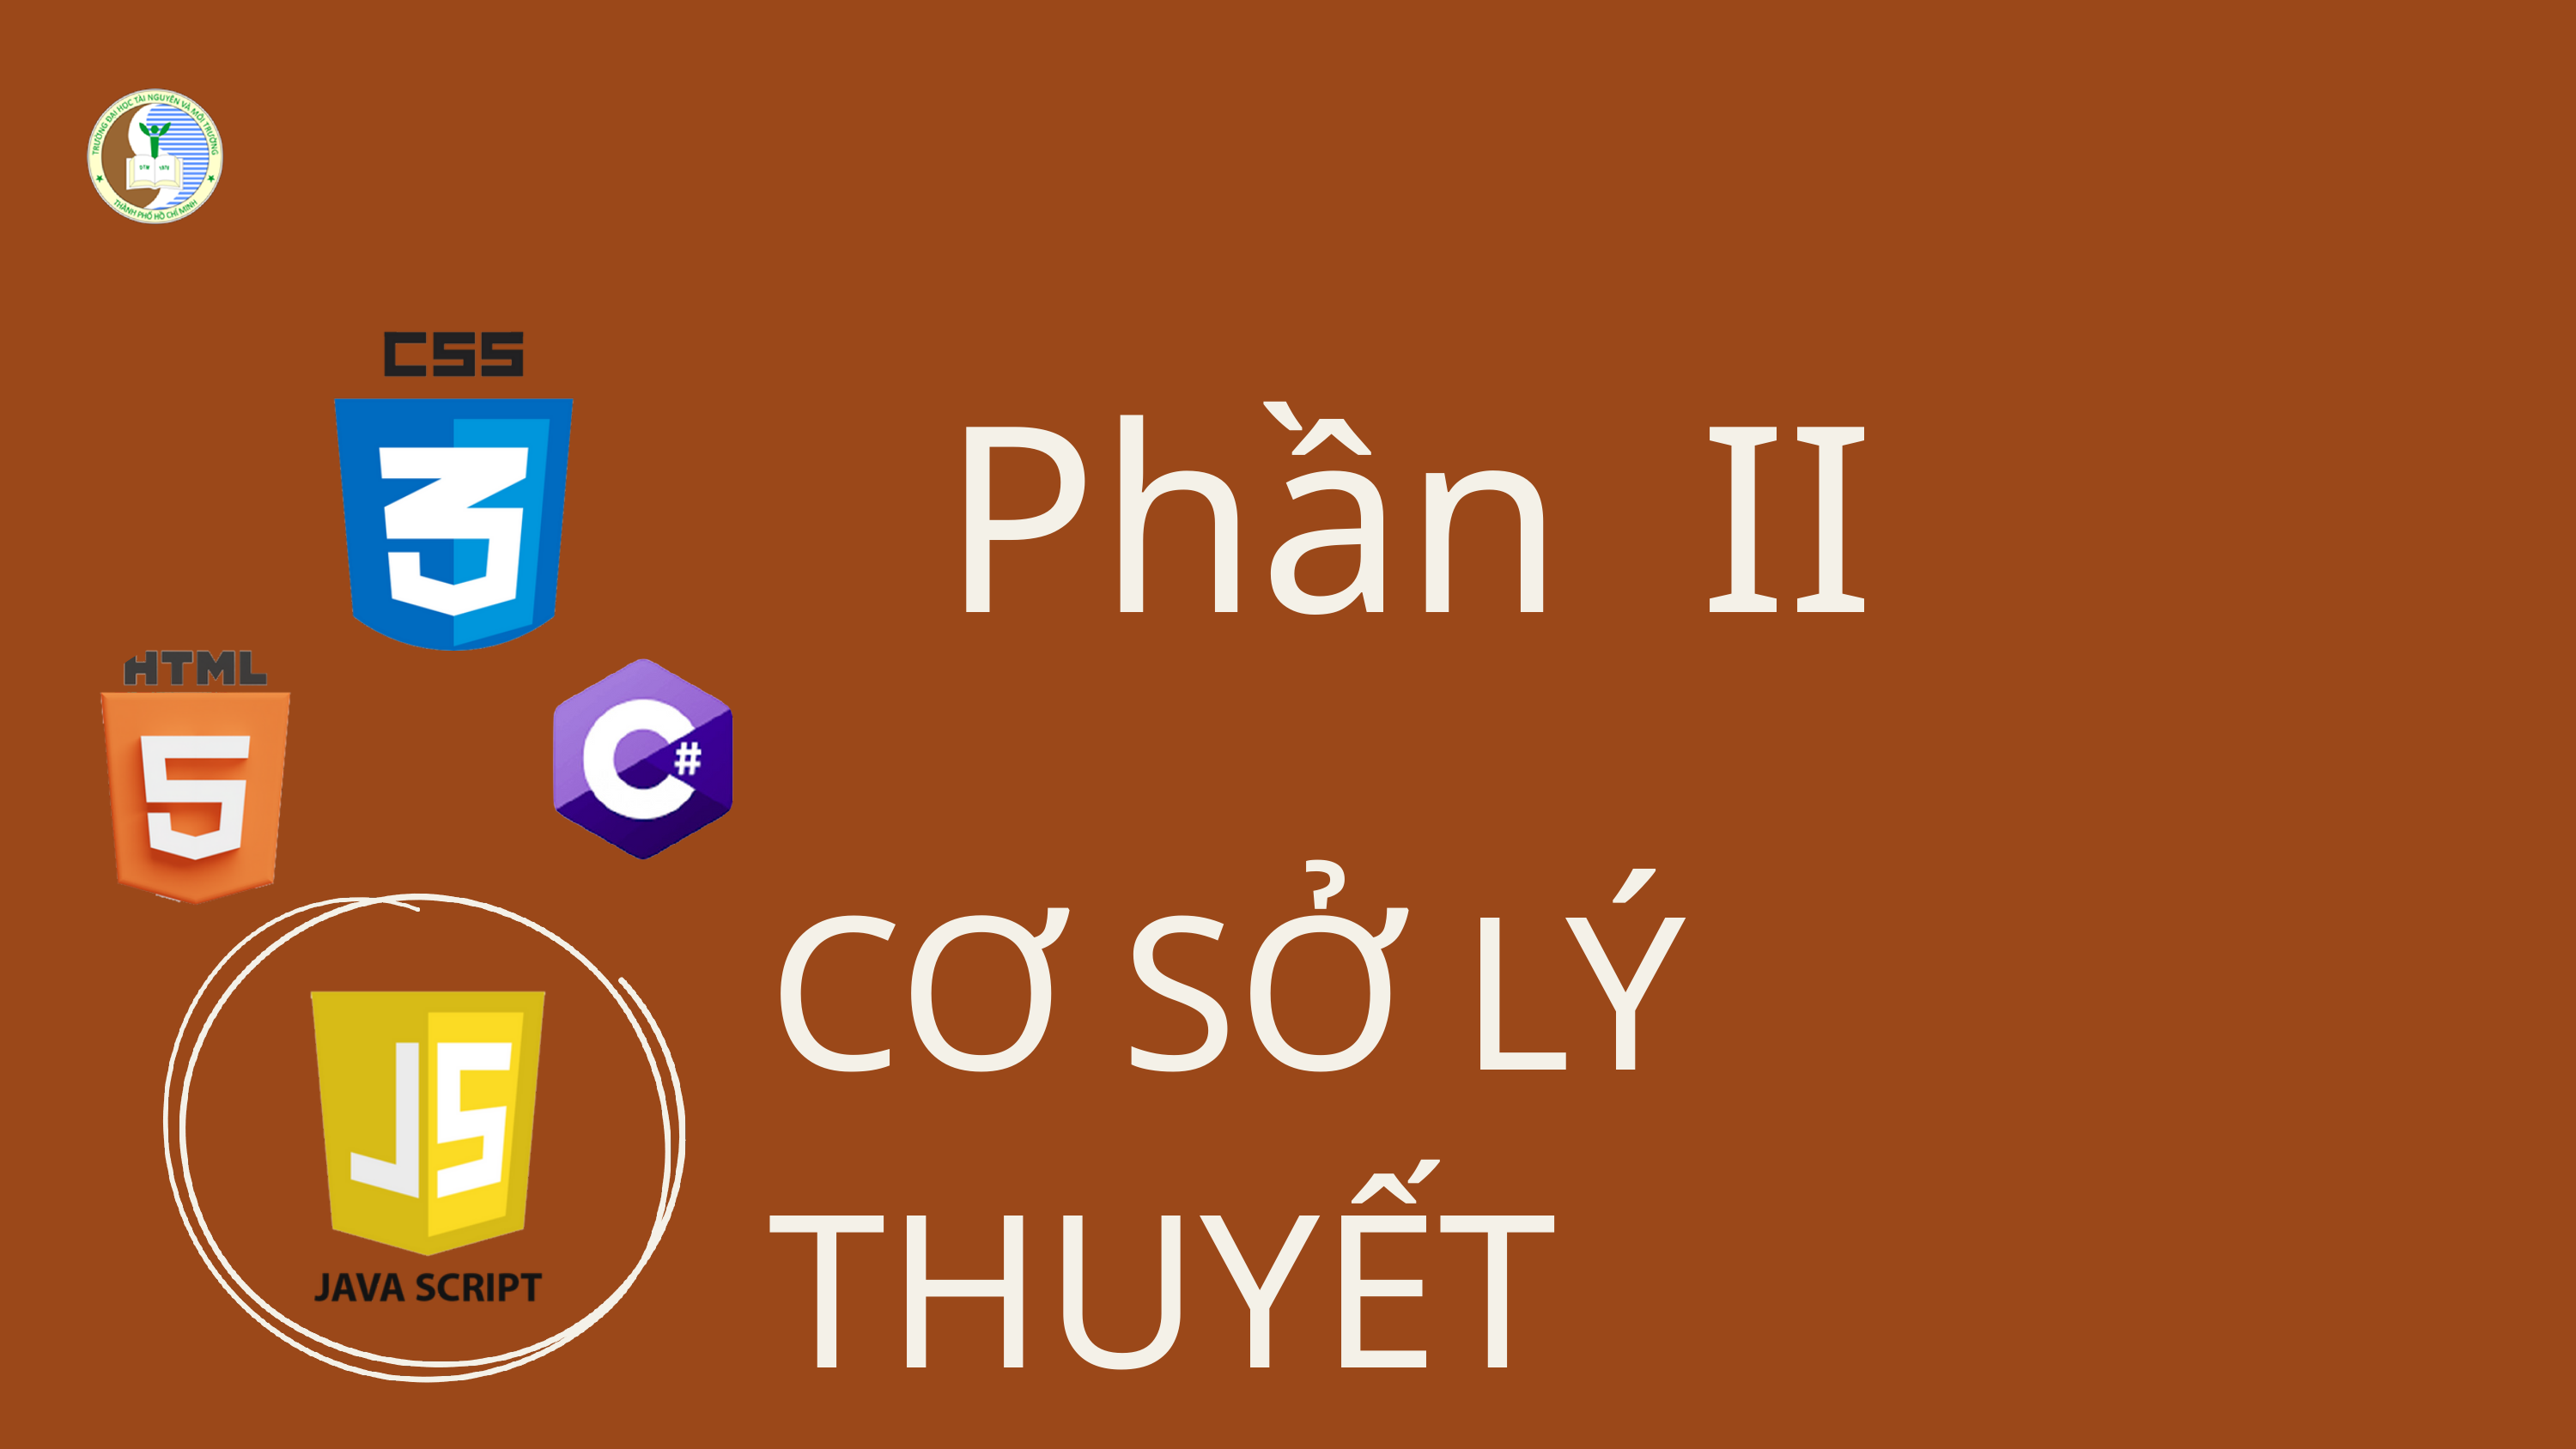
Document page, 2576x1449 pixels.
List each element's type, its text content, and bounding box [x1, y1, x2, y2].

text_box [71, 638, 331, 919]
picture [155, 893, 700, 1401]
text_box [314, 322, 594, 651]
text_box CƠ SỞ LÝ THUYẾT [768, 815, 2473, 1411]
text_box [427, 599, 859, 919]
text_box Phần II [941, 301, 2300, 664]
picture [86, 88, 224, 225]
